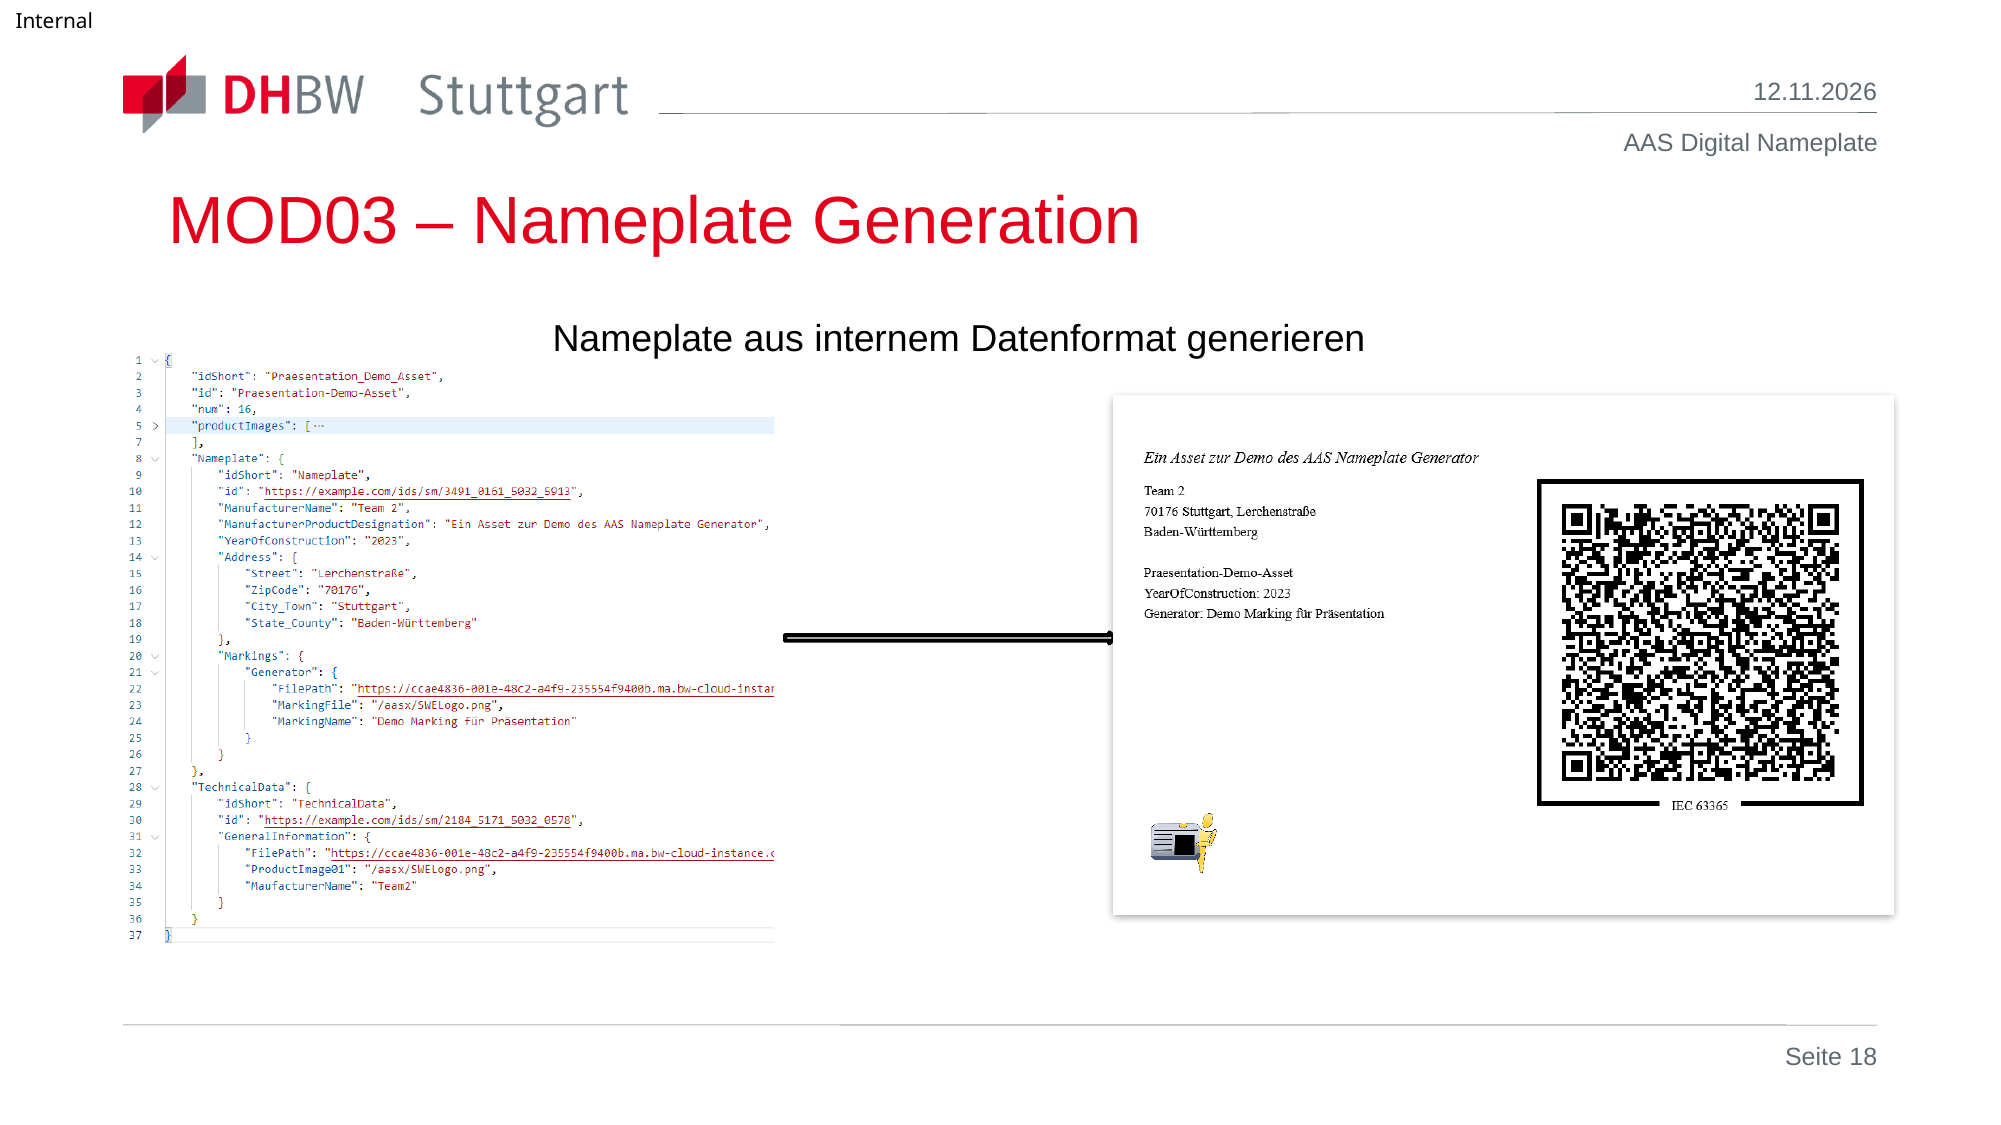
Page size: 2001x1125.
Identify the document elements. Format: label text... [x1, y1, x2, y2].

picture [123, 55, 630, 133]
text_box Nameplate aus internem Datenformat generieren [537, 306, 1462, 367]
picture [1127, 409, 1880, 901]
picture [114, 353, 774, 948]
slide_number Seite 18 [1707, 1033, 1893, 1108]
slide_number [1494, 67, 1893, 114]
text_box [783, 631, 1108, 645]
title MOD03 – Nameplate Generation [153, 177, 1877, 265]
